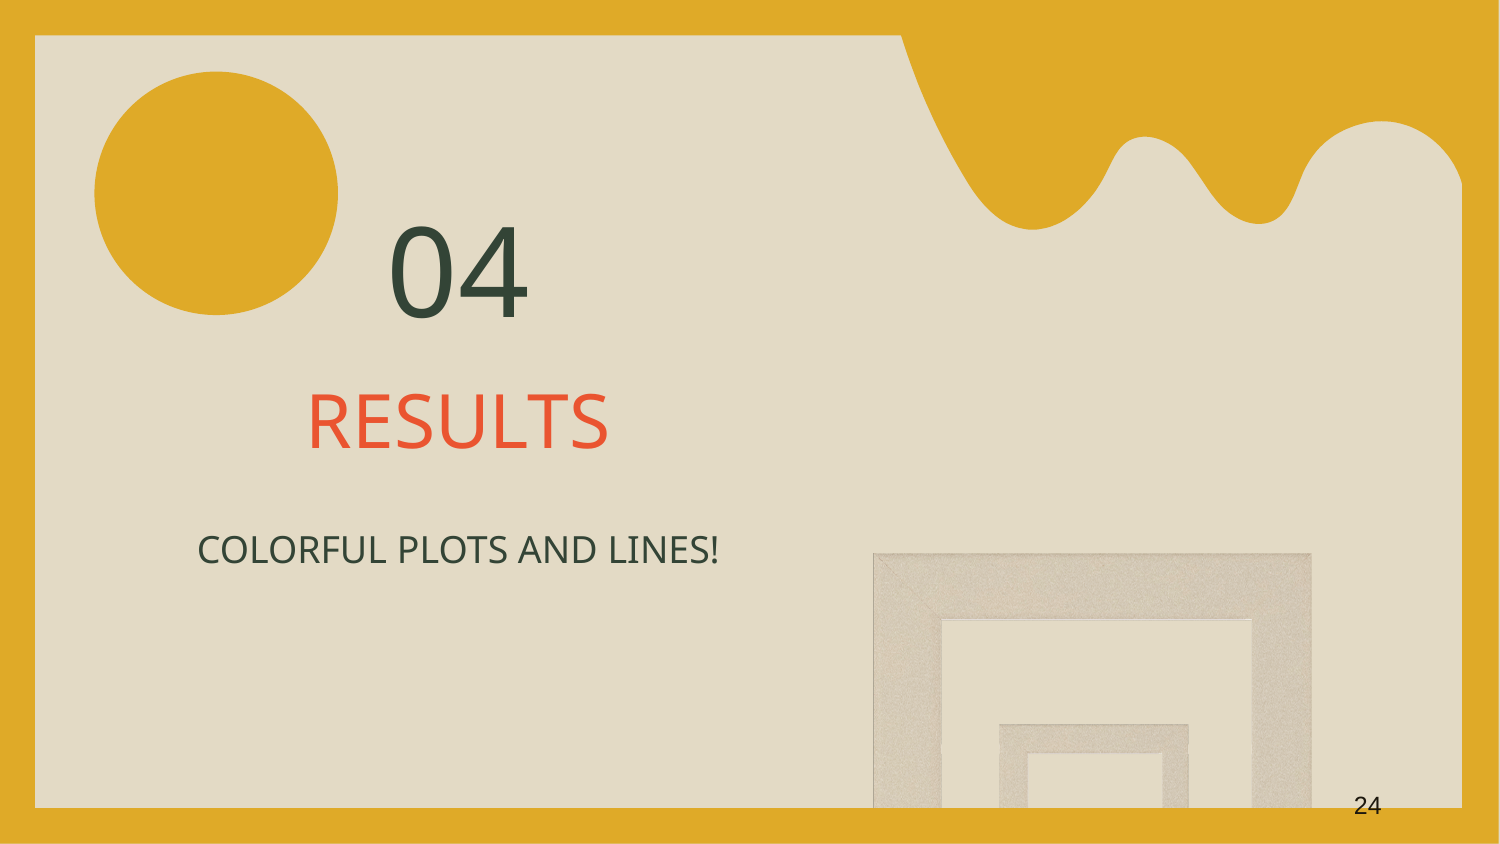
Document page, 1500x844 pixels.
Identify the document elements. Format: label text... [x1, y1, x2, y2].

picture [855, 553, 1312, 808]
text_box [896, 6, 1479, 230]
slide_number 24 [1059, 782, 1397, 828]
title 04 [116, 219, 800, 358]
subtitle COLORFUL PLOTS AND LINES! [116, 513, 800, 631]
text_box [94, 71, 338, 316]
title RESULTS [116, 359, 800, 498]
